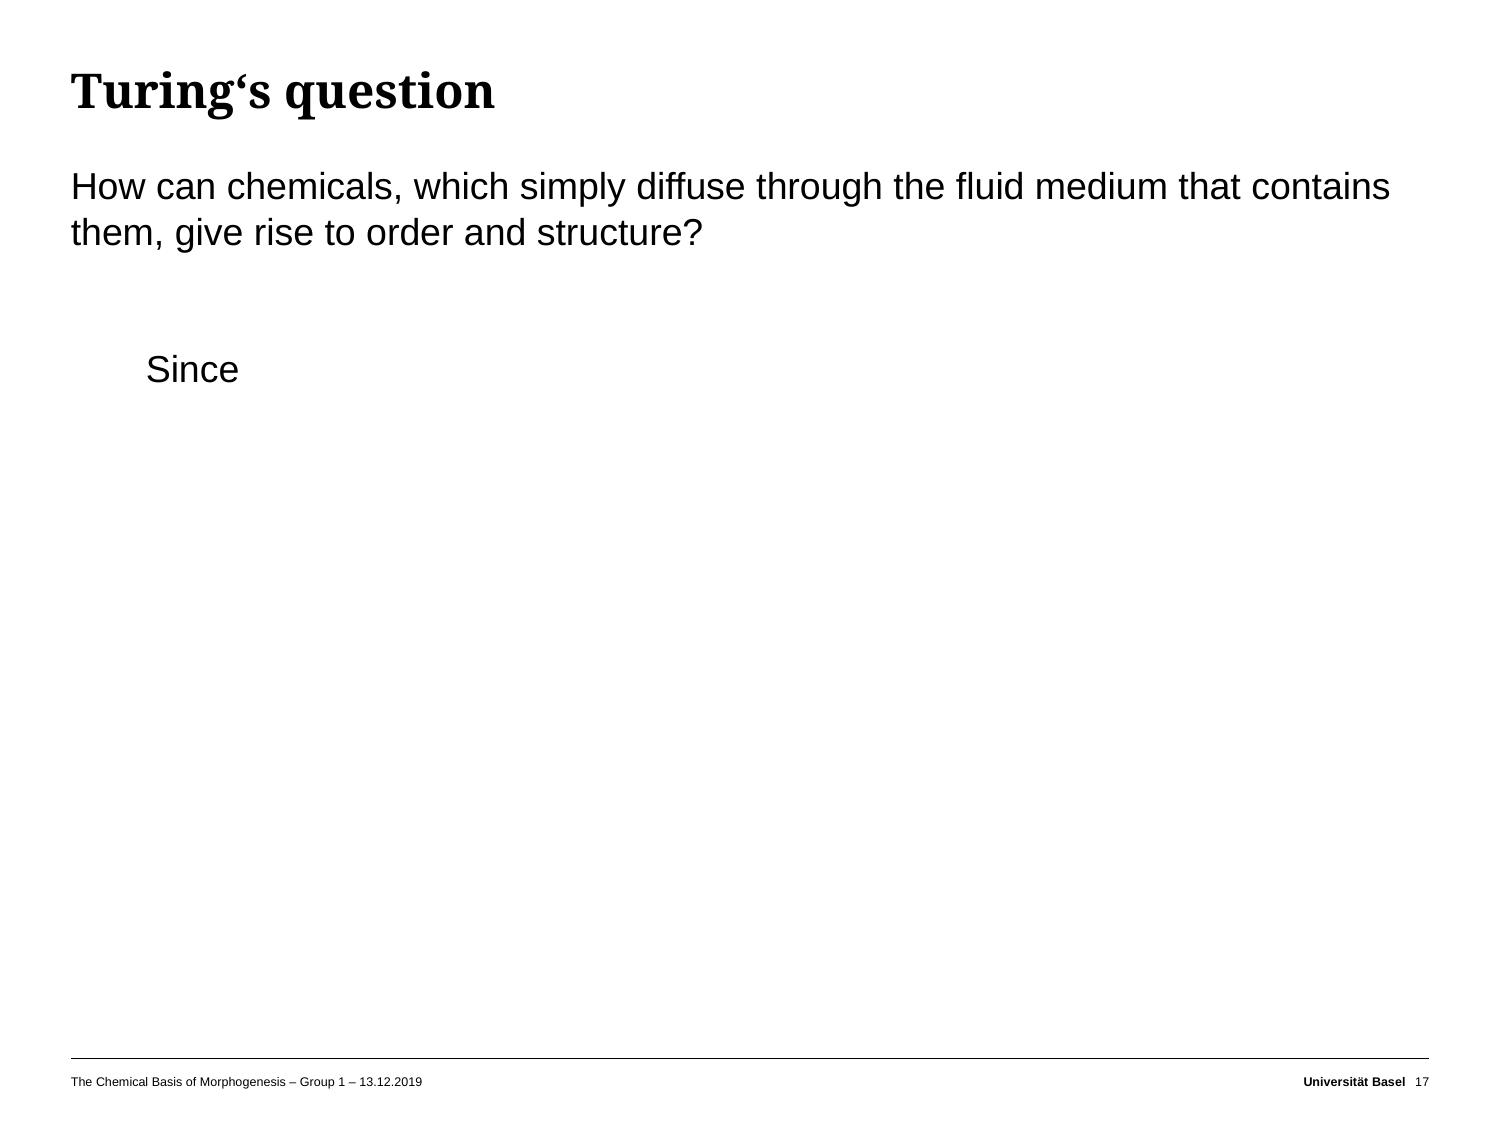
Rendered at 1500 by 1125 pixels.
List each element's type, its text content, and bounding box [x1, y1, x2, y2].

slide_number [70, 1070, 425, 1100]
text_box [54, 160, 1413, 988]
footer Universität Basel [1092, 1070, 1405, 1100]
title Turing‘s question [70, 66, 1430, 160]
text_box How can chemicals, which simply diffuse through the fluid medium that contains them, give rise to order and structure? Since [70, 160, 1430, 867]
slide_number 17 [1405, 1070, 1430, 1100]
